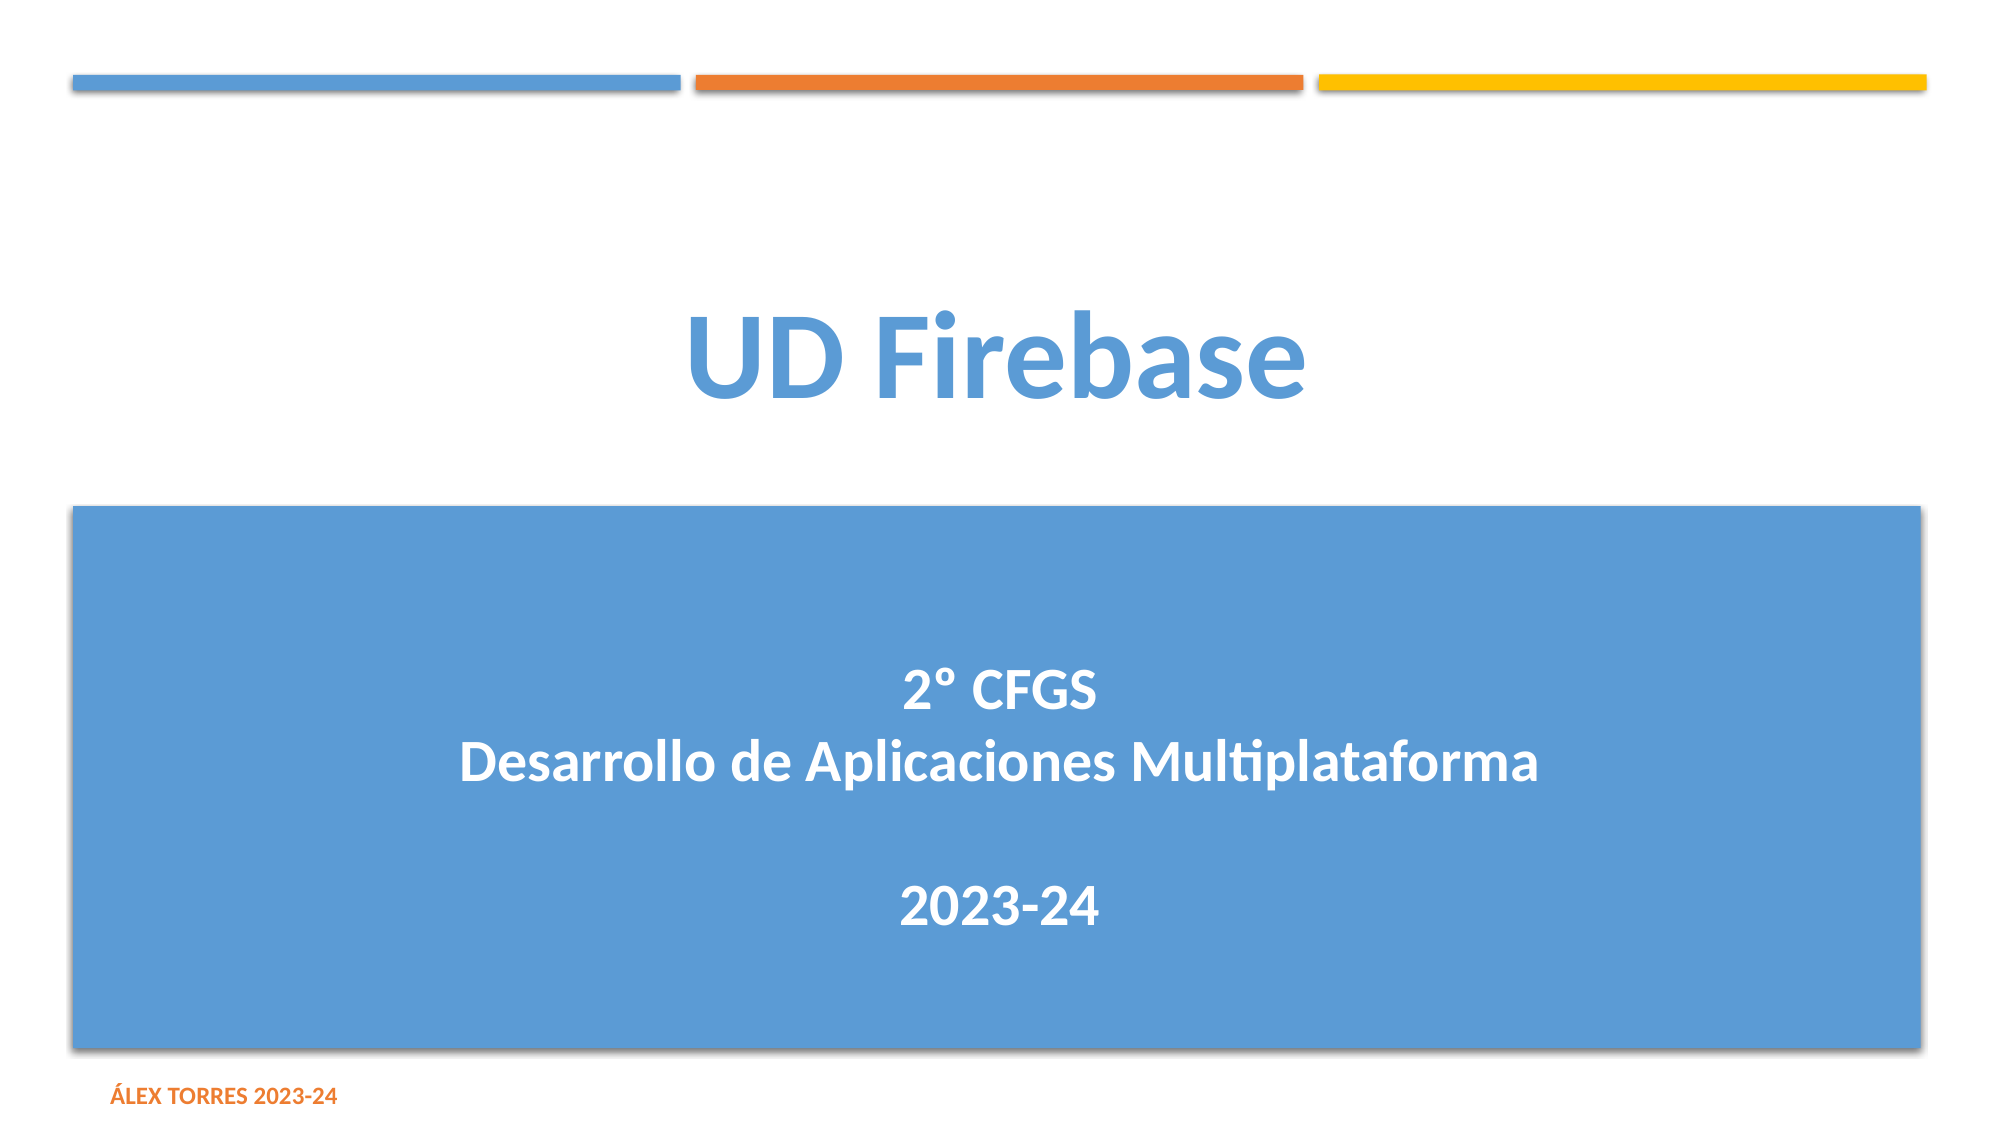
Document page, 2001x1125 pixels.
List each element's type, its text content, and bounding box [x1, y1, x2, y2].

subtitle 2º CFGS Desarrollo de Aplicaciones Multiplataforma 2023-24 [98, 642, 1902, 958]
title UD Firebase [95, 167, 1899, 530]
